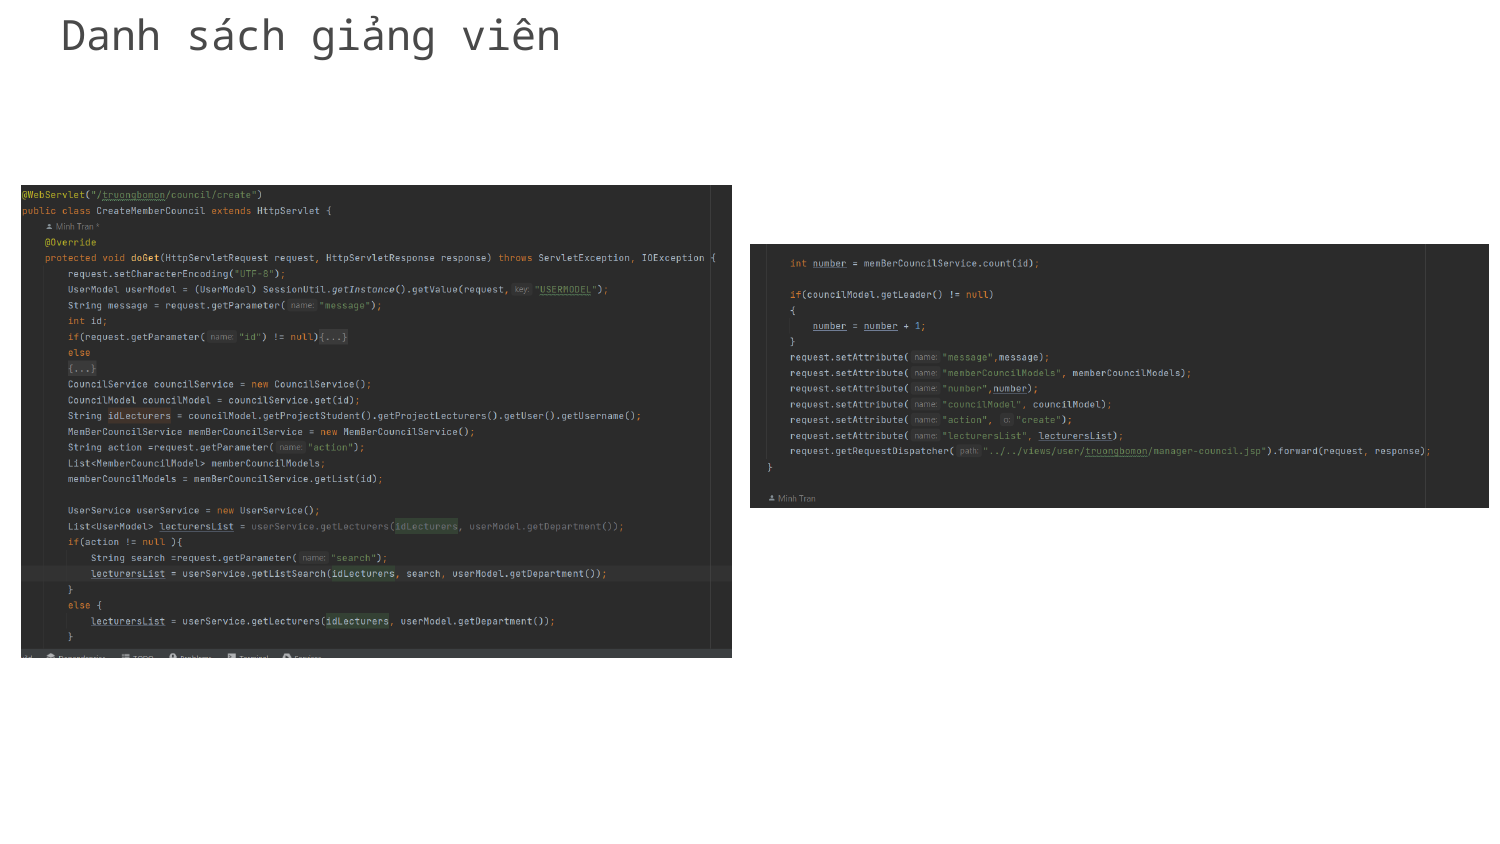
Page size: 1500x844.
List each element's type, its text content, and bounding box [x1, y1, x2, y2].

title Danh sách giảng viên [46, 0, 1361, 55]
picture [749, 244, 1490, 508]
picture [21, 185, 732, 659]
